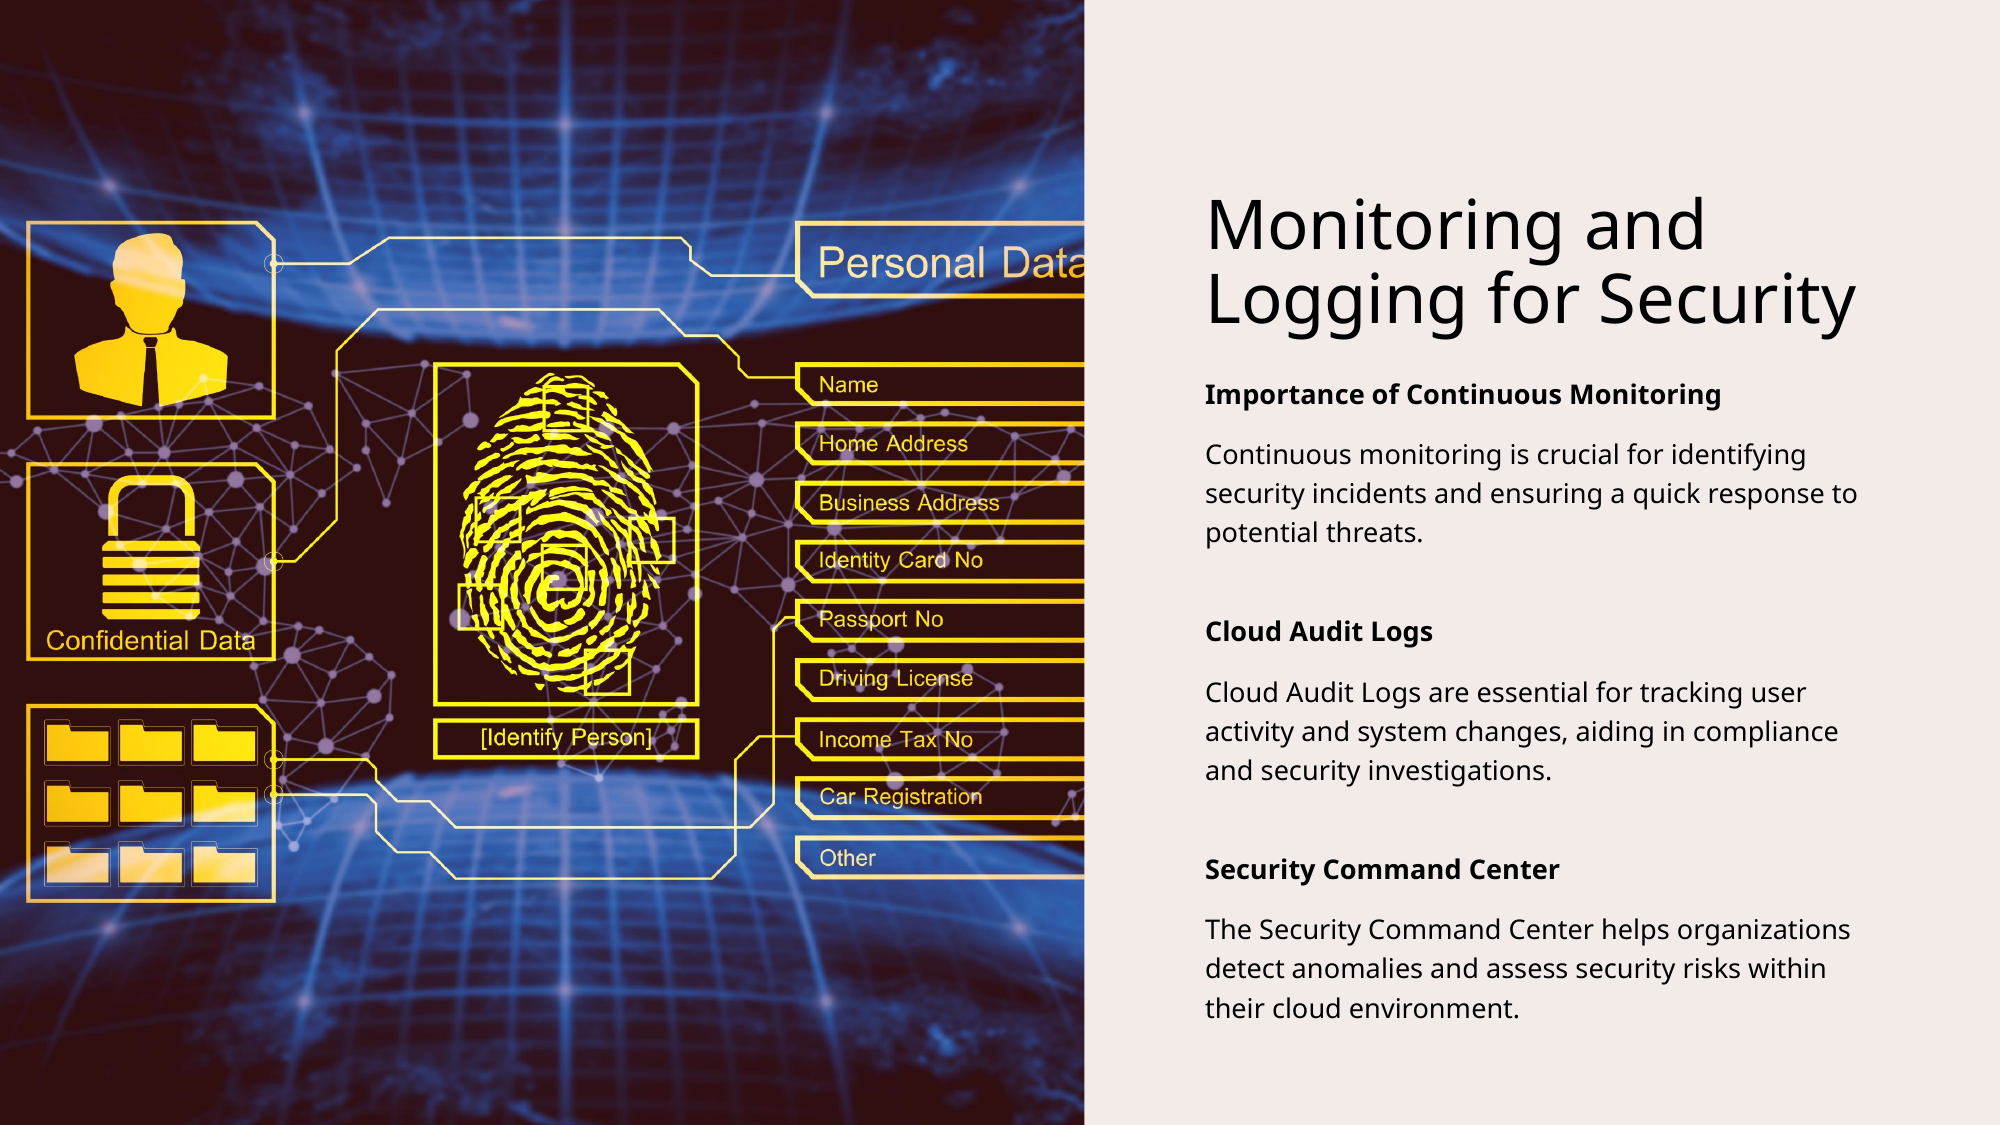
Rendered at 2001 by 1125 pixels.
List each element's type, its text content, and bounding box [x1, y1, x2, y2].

list Importance of Continuous Monitoring Continuous monitoring is crucial for identifying security incidents and ensuring a quick response to potential threats. Cloud Audit Logs Cloud Audit Logs are essential for tracking user activity and system changes, aiding in compliance and security investigations. Security Command Center The Security Command Center helps organizations detect anomalies and assess security risks within their cloud environment. [1189, 363, 1906, 1035]
title Monitoring and Logging for Security [1189, 95, 1906, 347]
picture [0, 0, 1085, 1125]
